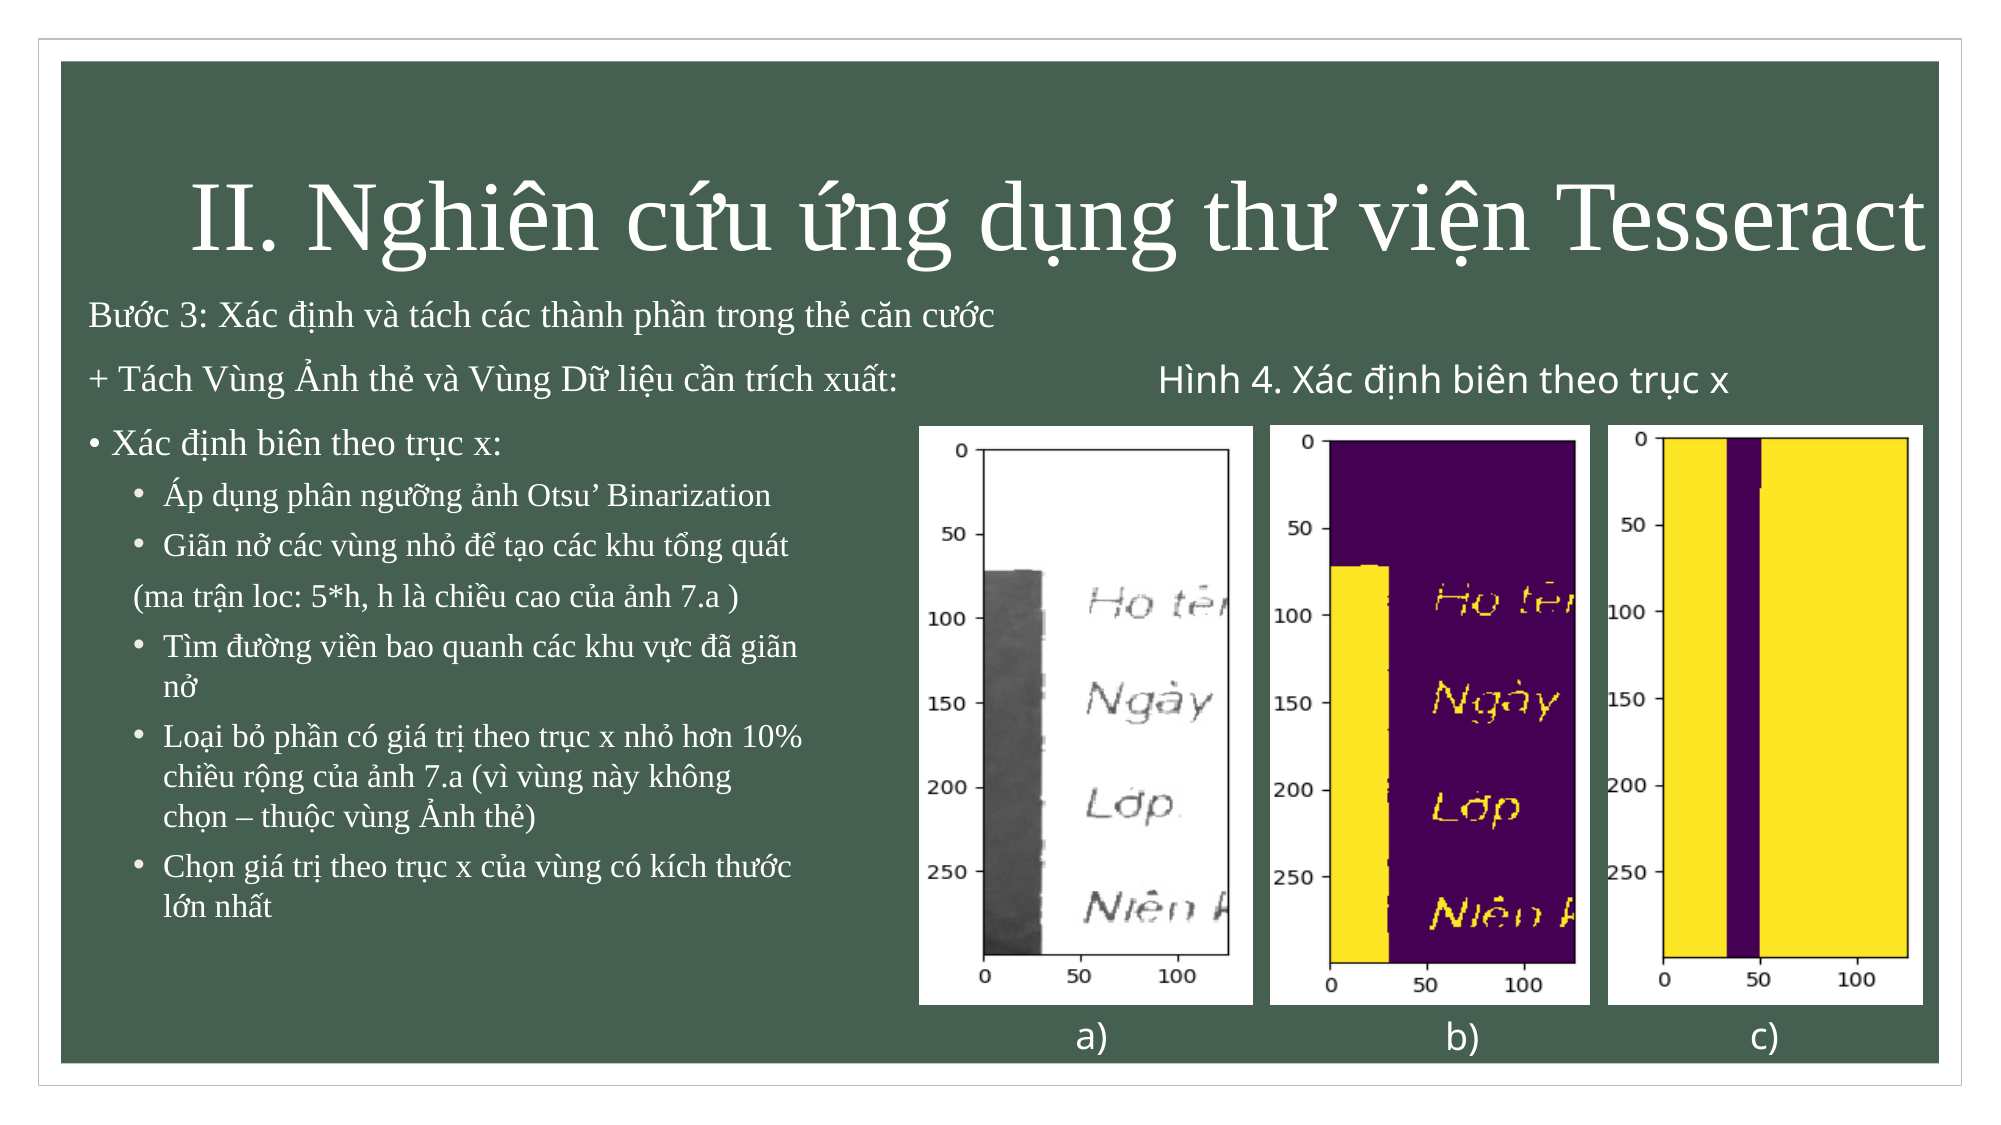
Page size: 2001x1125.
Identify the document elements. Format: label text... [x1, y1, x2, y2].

picture [1270, 425, 1590, 1005]
title II. Nghiên cứu ứng dụng thư viện Tesseract [174, 105, 1945, 331]
list Bước 3: Xác định và tách các thành phần trong thẻ căn cước + Tách Vùng Ảnh thẻ và Vùng Dữ liệu cần trích xuất: • Xác định biên theo trục x: Áp dụng phân ngưỡng ảnh Otsu’ Binarization Giãn nở các vùng nhỏ để tạo các khu tổng quát (ma trận loc: 5*h, h là chiều cao của ảnh 7.a ) Tìm đường viền bao quanh các khu vực đã giãn nở Loại bỏ phần có giá trị theo trục x nhỏ hơn 10% chiều rộng của ảnh 7.a (vì vùng này không chọn – thuộc vùng Ảnh thẻ) Chọn giá trị theo trục x của vùng có kích thước lớn nhất [73, 282, 1124, 1005]
text_box a) [1060, 1012, 1123, 1065]
text_box Hình 4. Xác định biên theo trục x [1142, 348, 1745, 409]
picture [1608, 425, 1923, 1005]
picture [919, 426, 1253, 1005]
text_box b) [1430, 1012, 1495, 1066]
text_box c) [1734, 1012, 1794, 1065]
